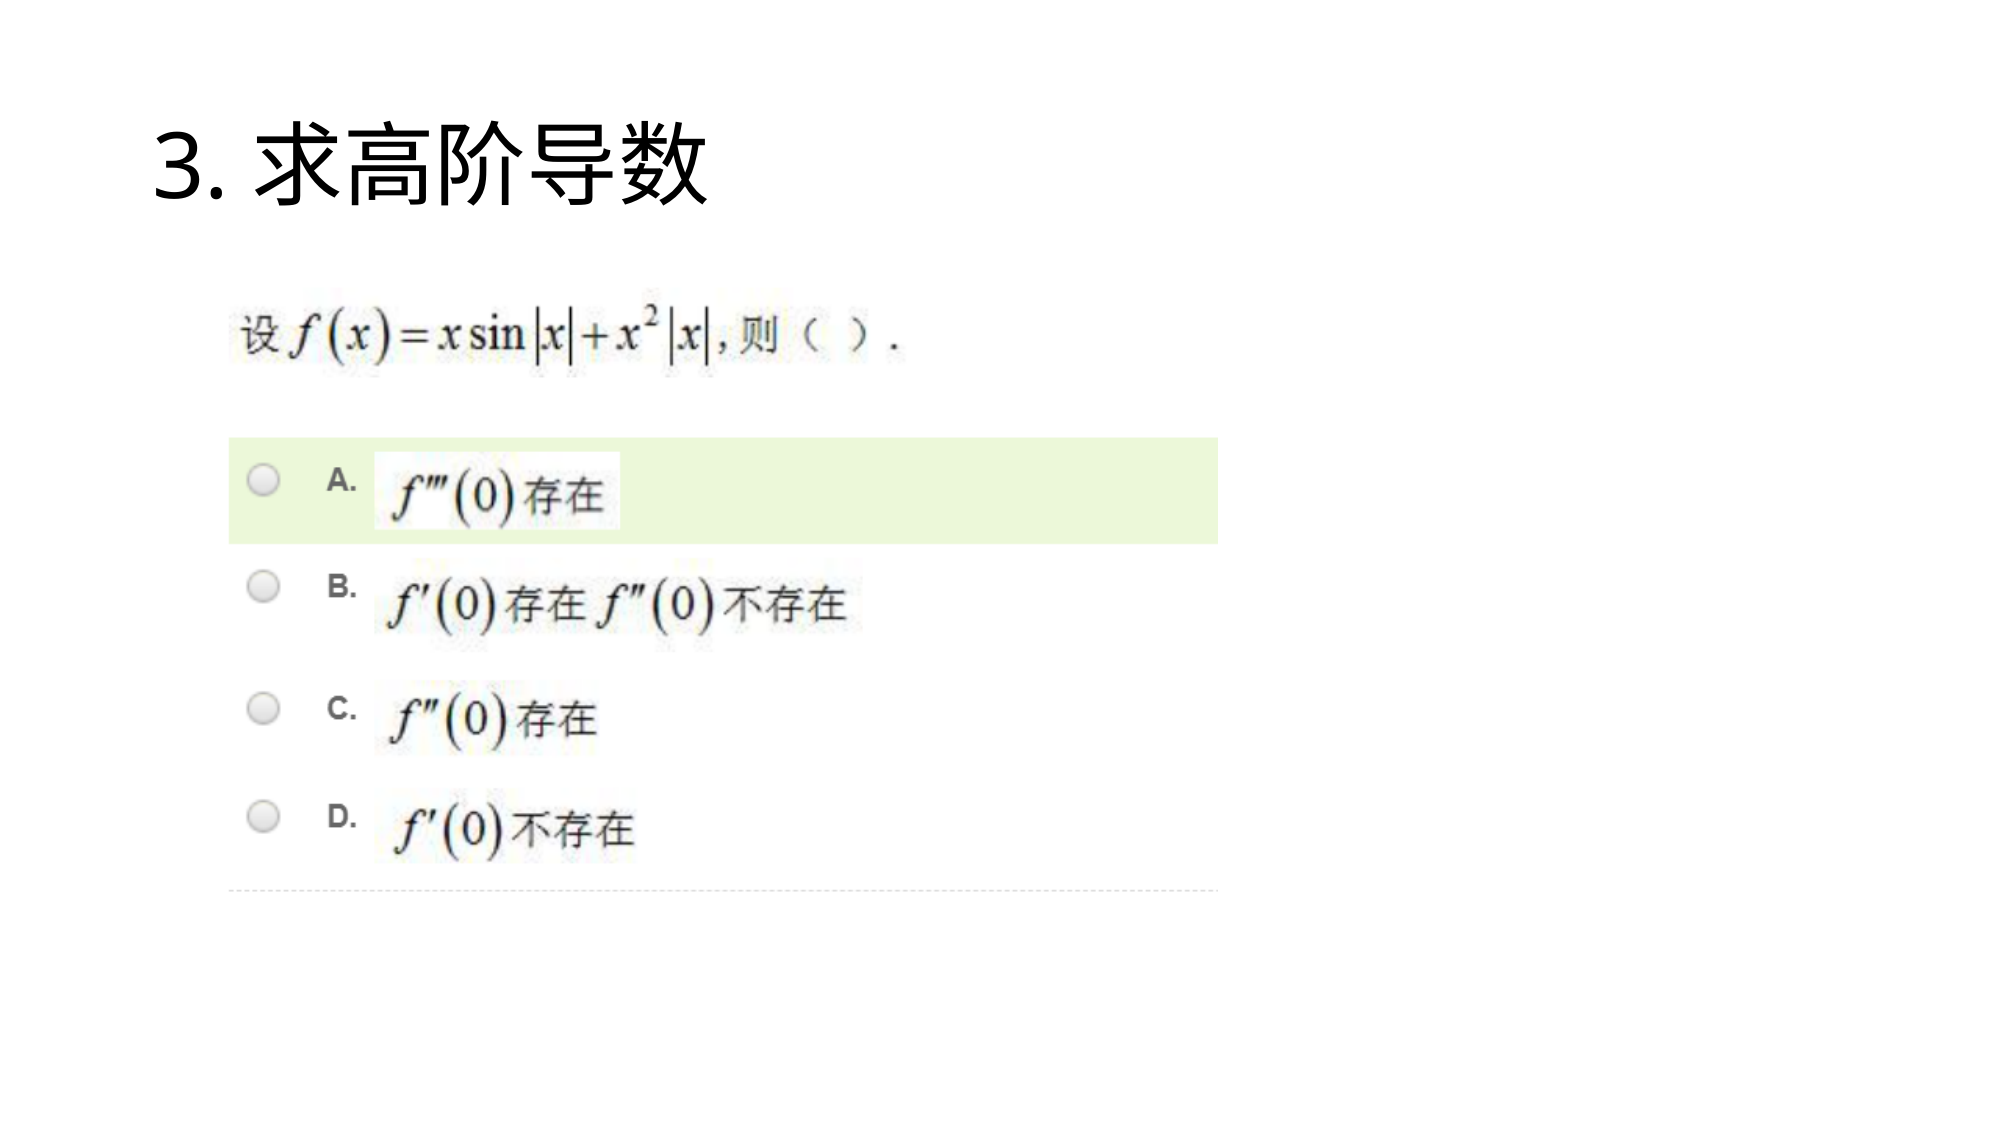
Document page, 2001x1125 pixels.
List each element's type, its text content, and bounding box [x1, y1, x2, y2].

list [223, 277, 1000, 405]
picture [176, 405, 1218, 909]
title 3.求高阶导数 [137, 59, 1863, 278]
